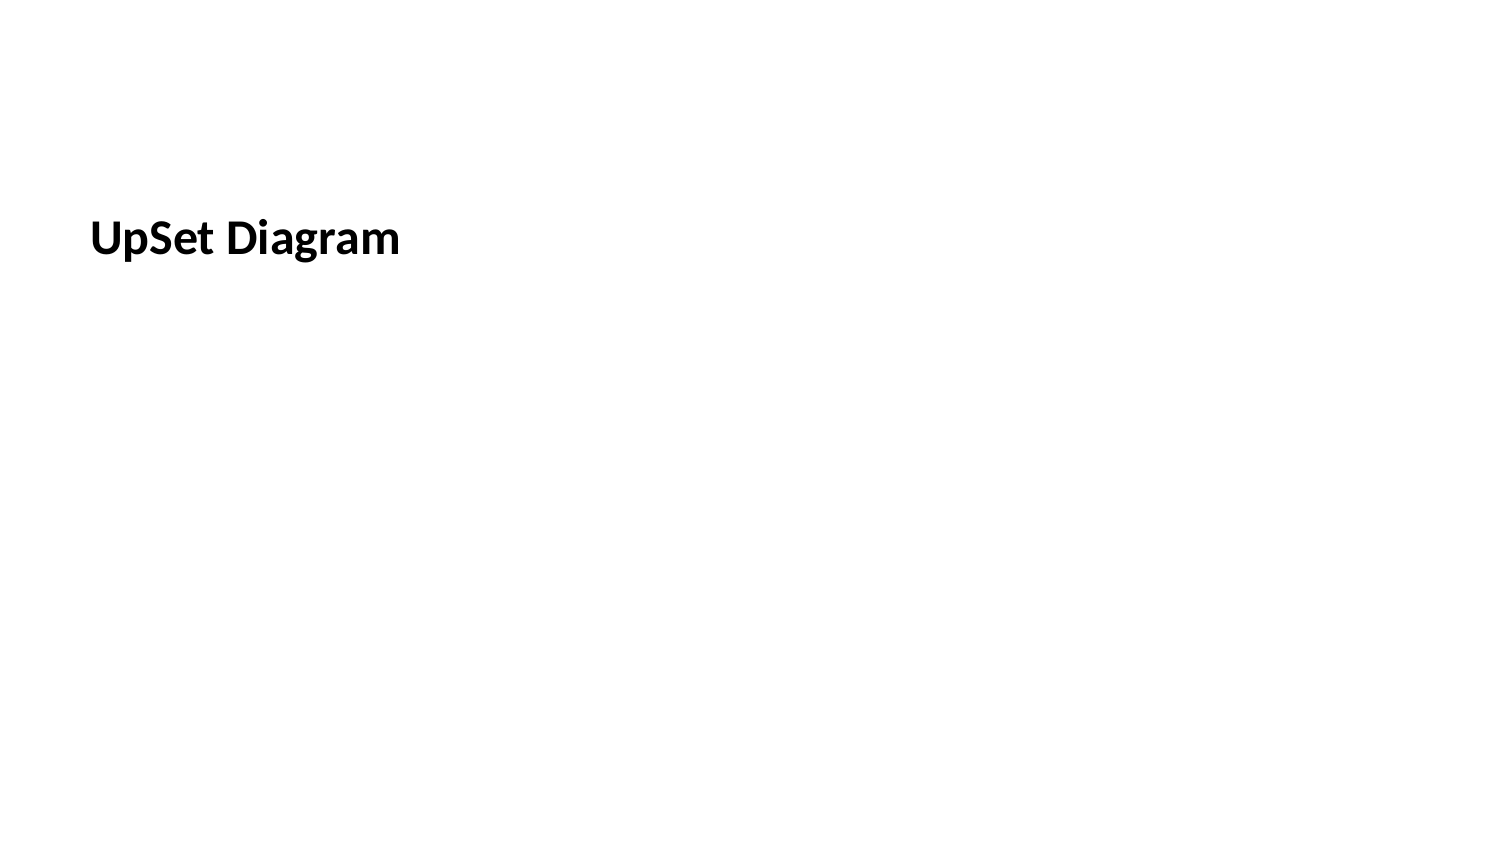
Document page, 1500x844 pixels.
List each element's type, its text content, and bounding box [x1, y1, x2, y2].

list UpSet Diagram [75, 196, 1425, 754]
